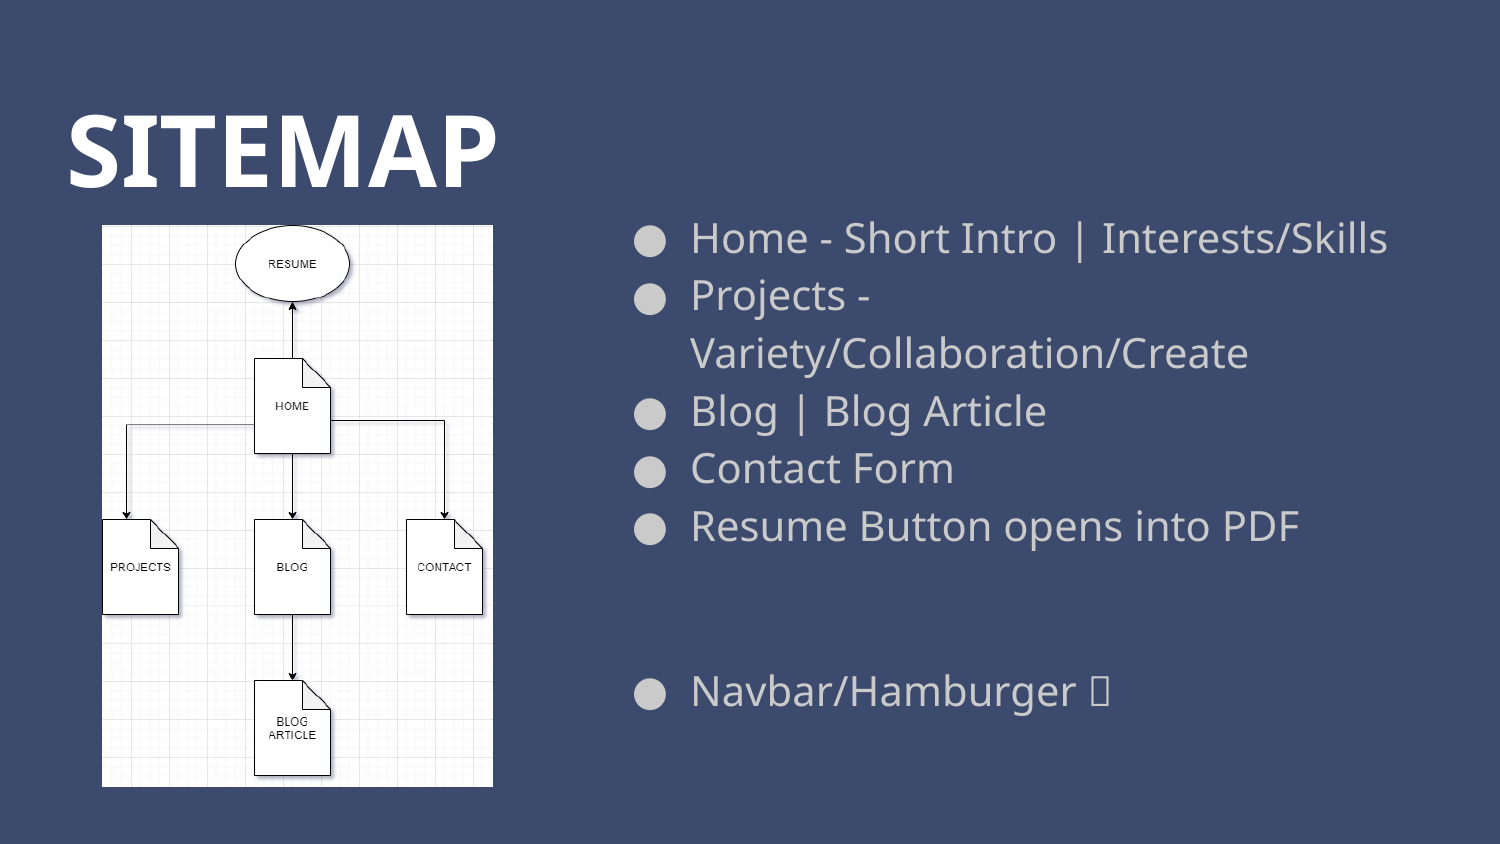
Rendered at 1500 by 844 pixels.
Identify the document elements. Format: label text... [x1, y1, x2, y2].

picture [102, 225, 493, 787]
title SITEMAP [51, 72, 1449, 167]
list Home - Short Intro | Interests/Skills Projects - Variety/Collaboration/Create Blog | Blog Article Contact Form Resume Button opens into PDF Navbar/Hamburger 🍔 [600, 189, 1449, 750]
